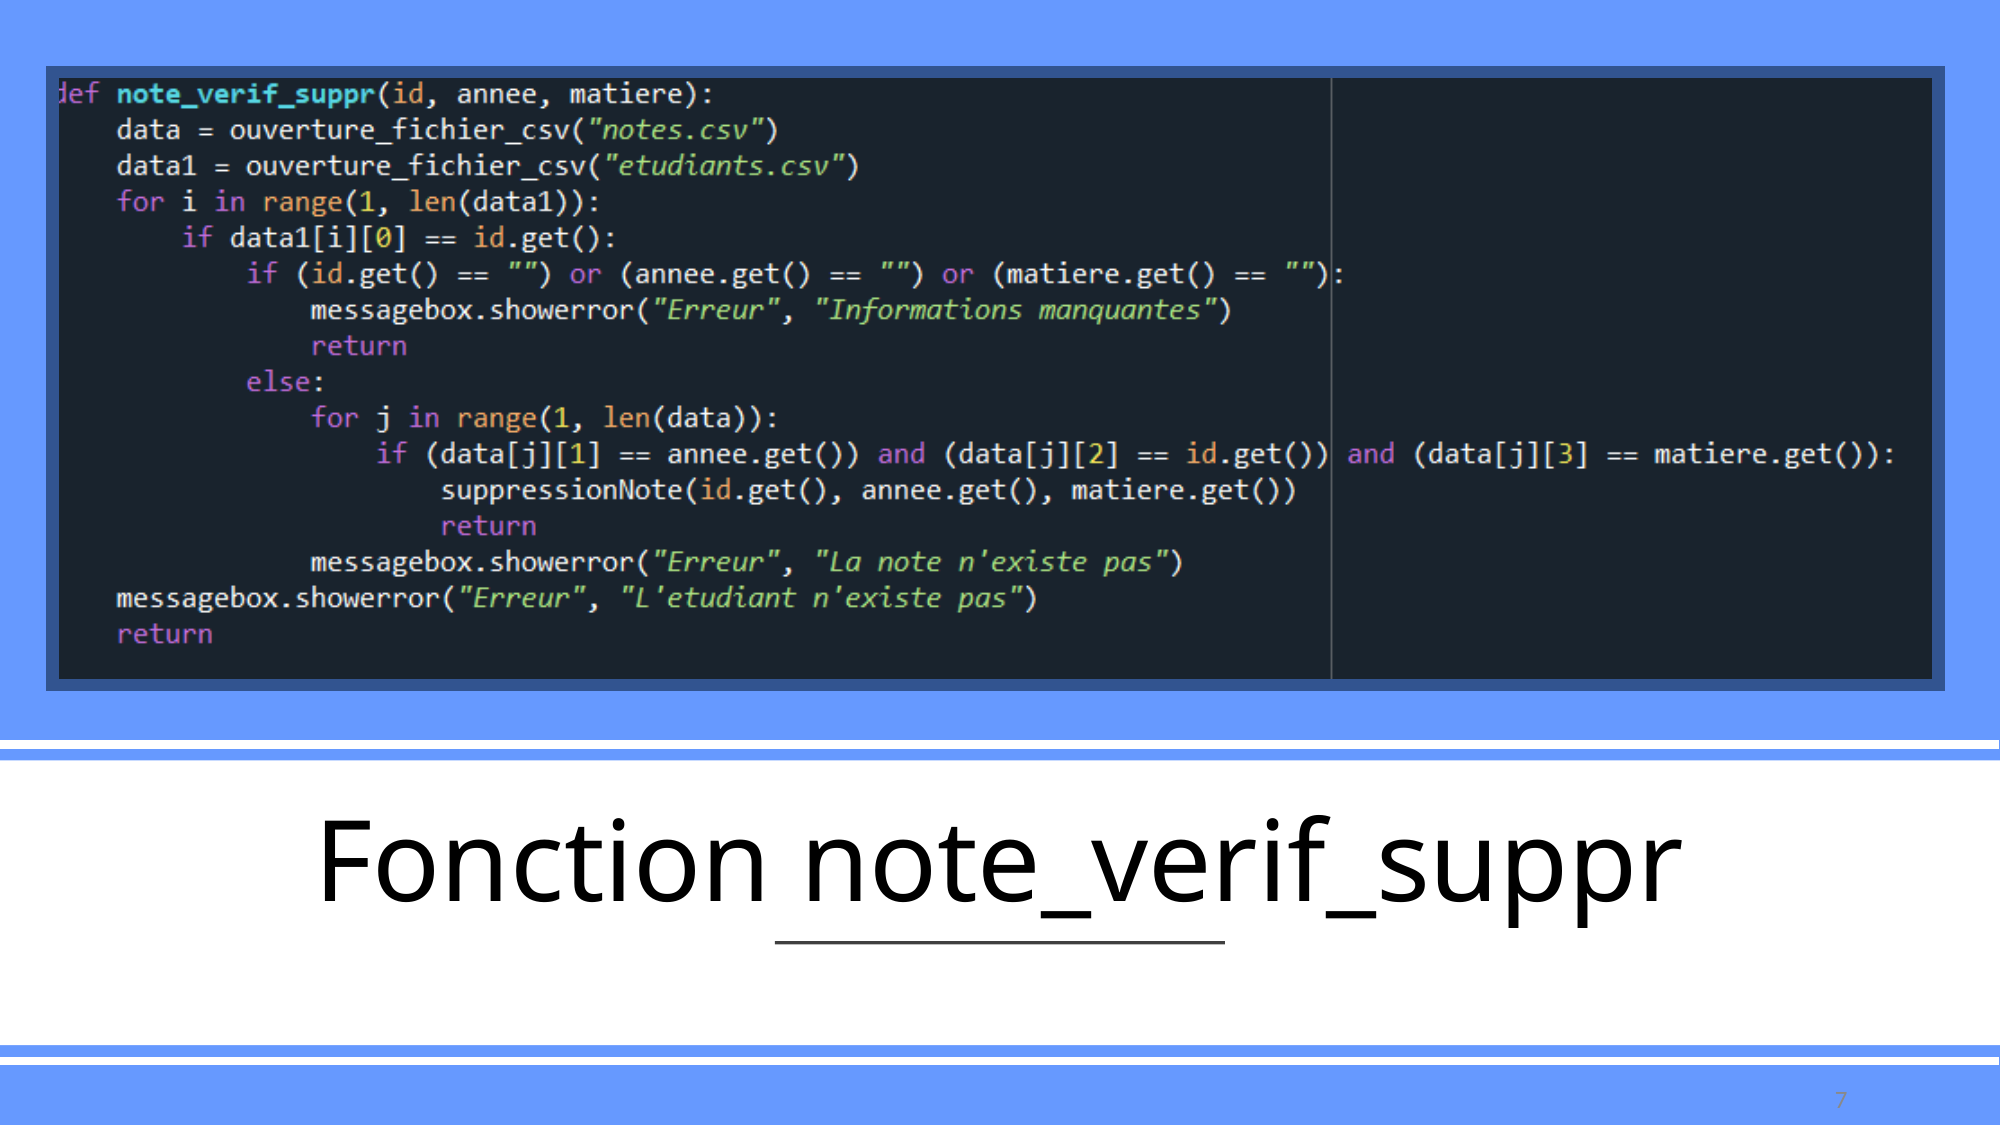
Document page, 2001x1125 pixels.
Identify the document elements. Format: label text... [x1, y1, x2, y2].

text_box [0, 759, 2000, 1046]
slide_number 7 [1412, 1069, 1863, 1125]
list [52, 71, 1939, 685]
title Fonction note_verif_suppr [86, 780, 1914, 933]
